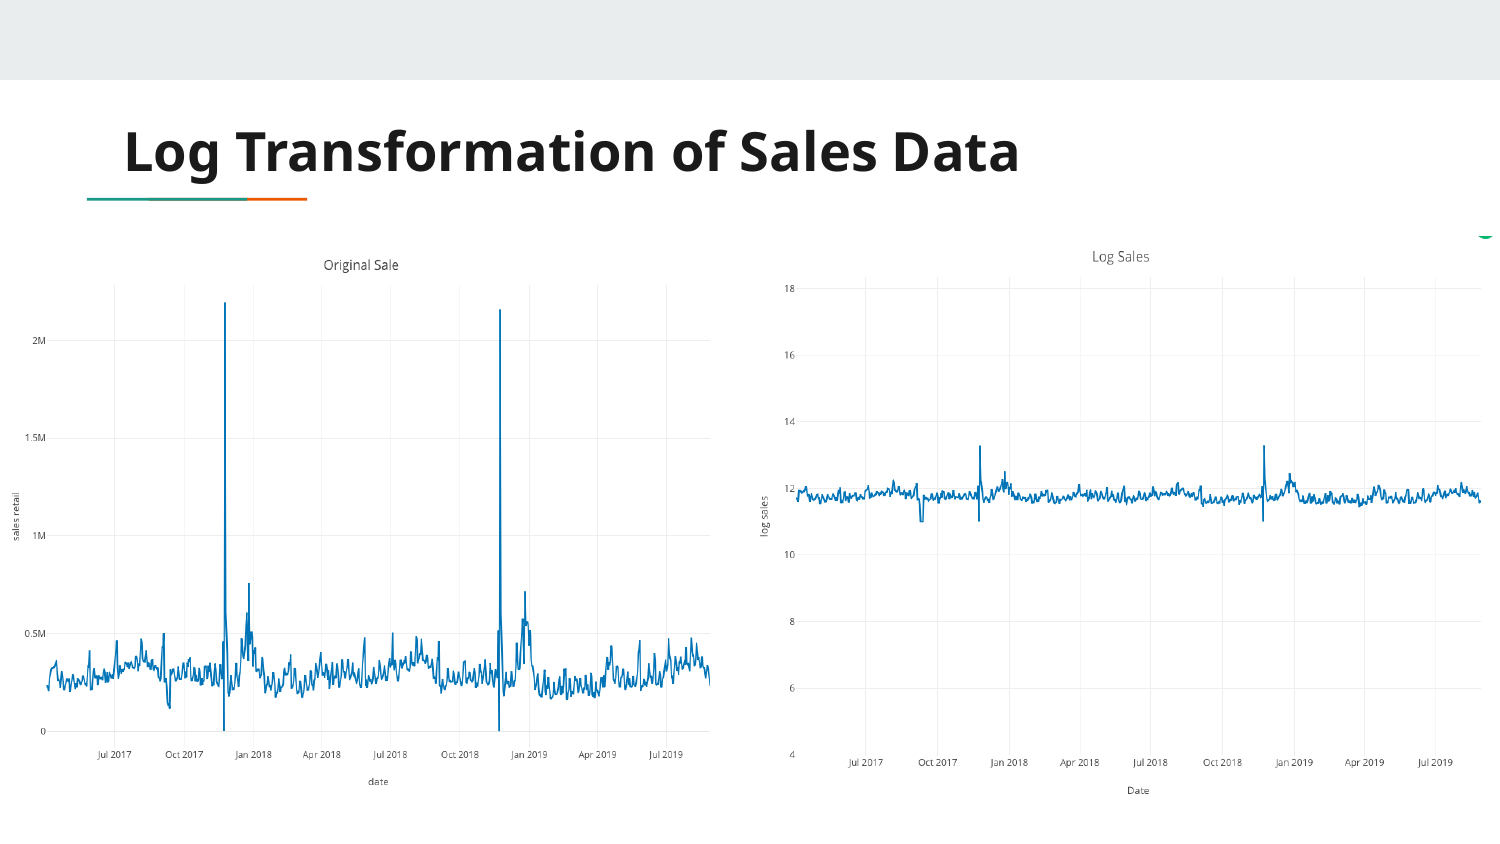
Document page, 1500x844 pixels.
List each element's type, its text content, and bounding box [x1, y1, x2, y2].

picture [0, 249, 728, 791]
title Log Transformation of Sales Data [108, 101, 1370, 190]
picture [749, 236, 1500, 801]
